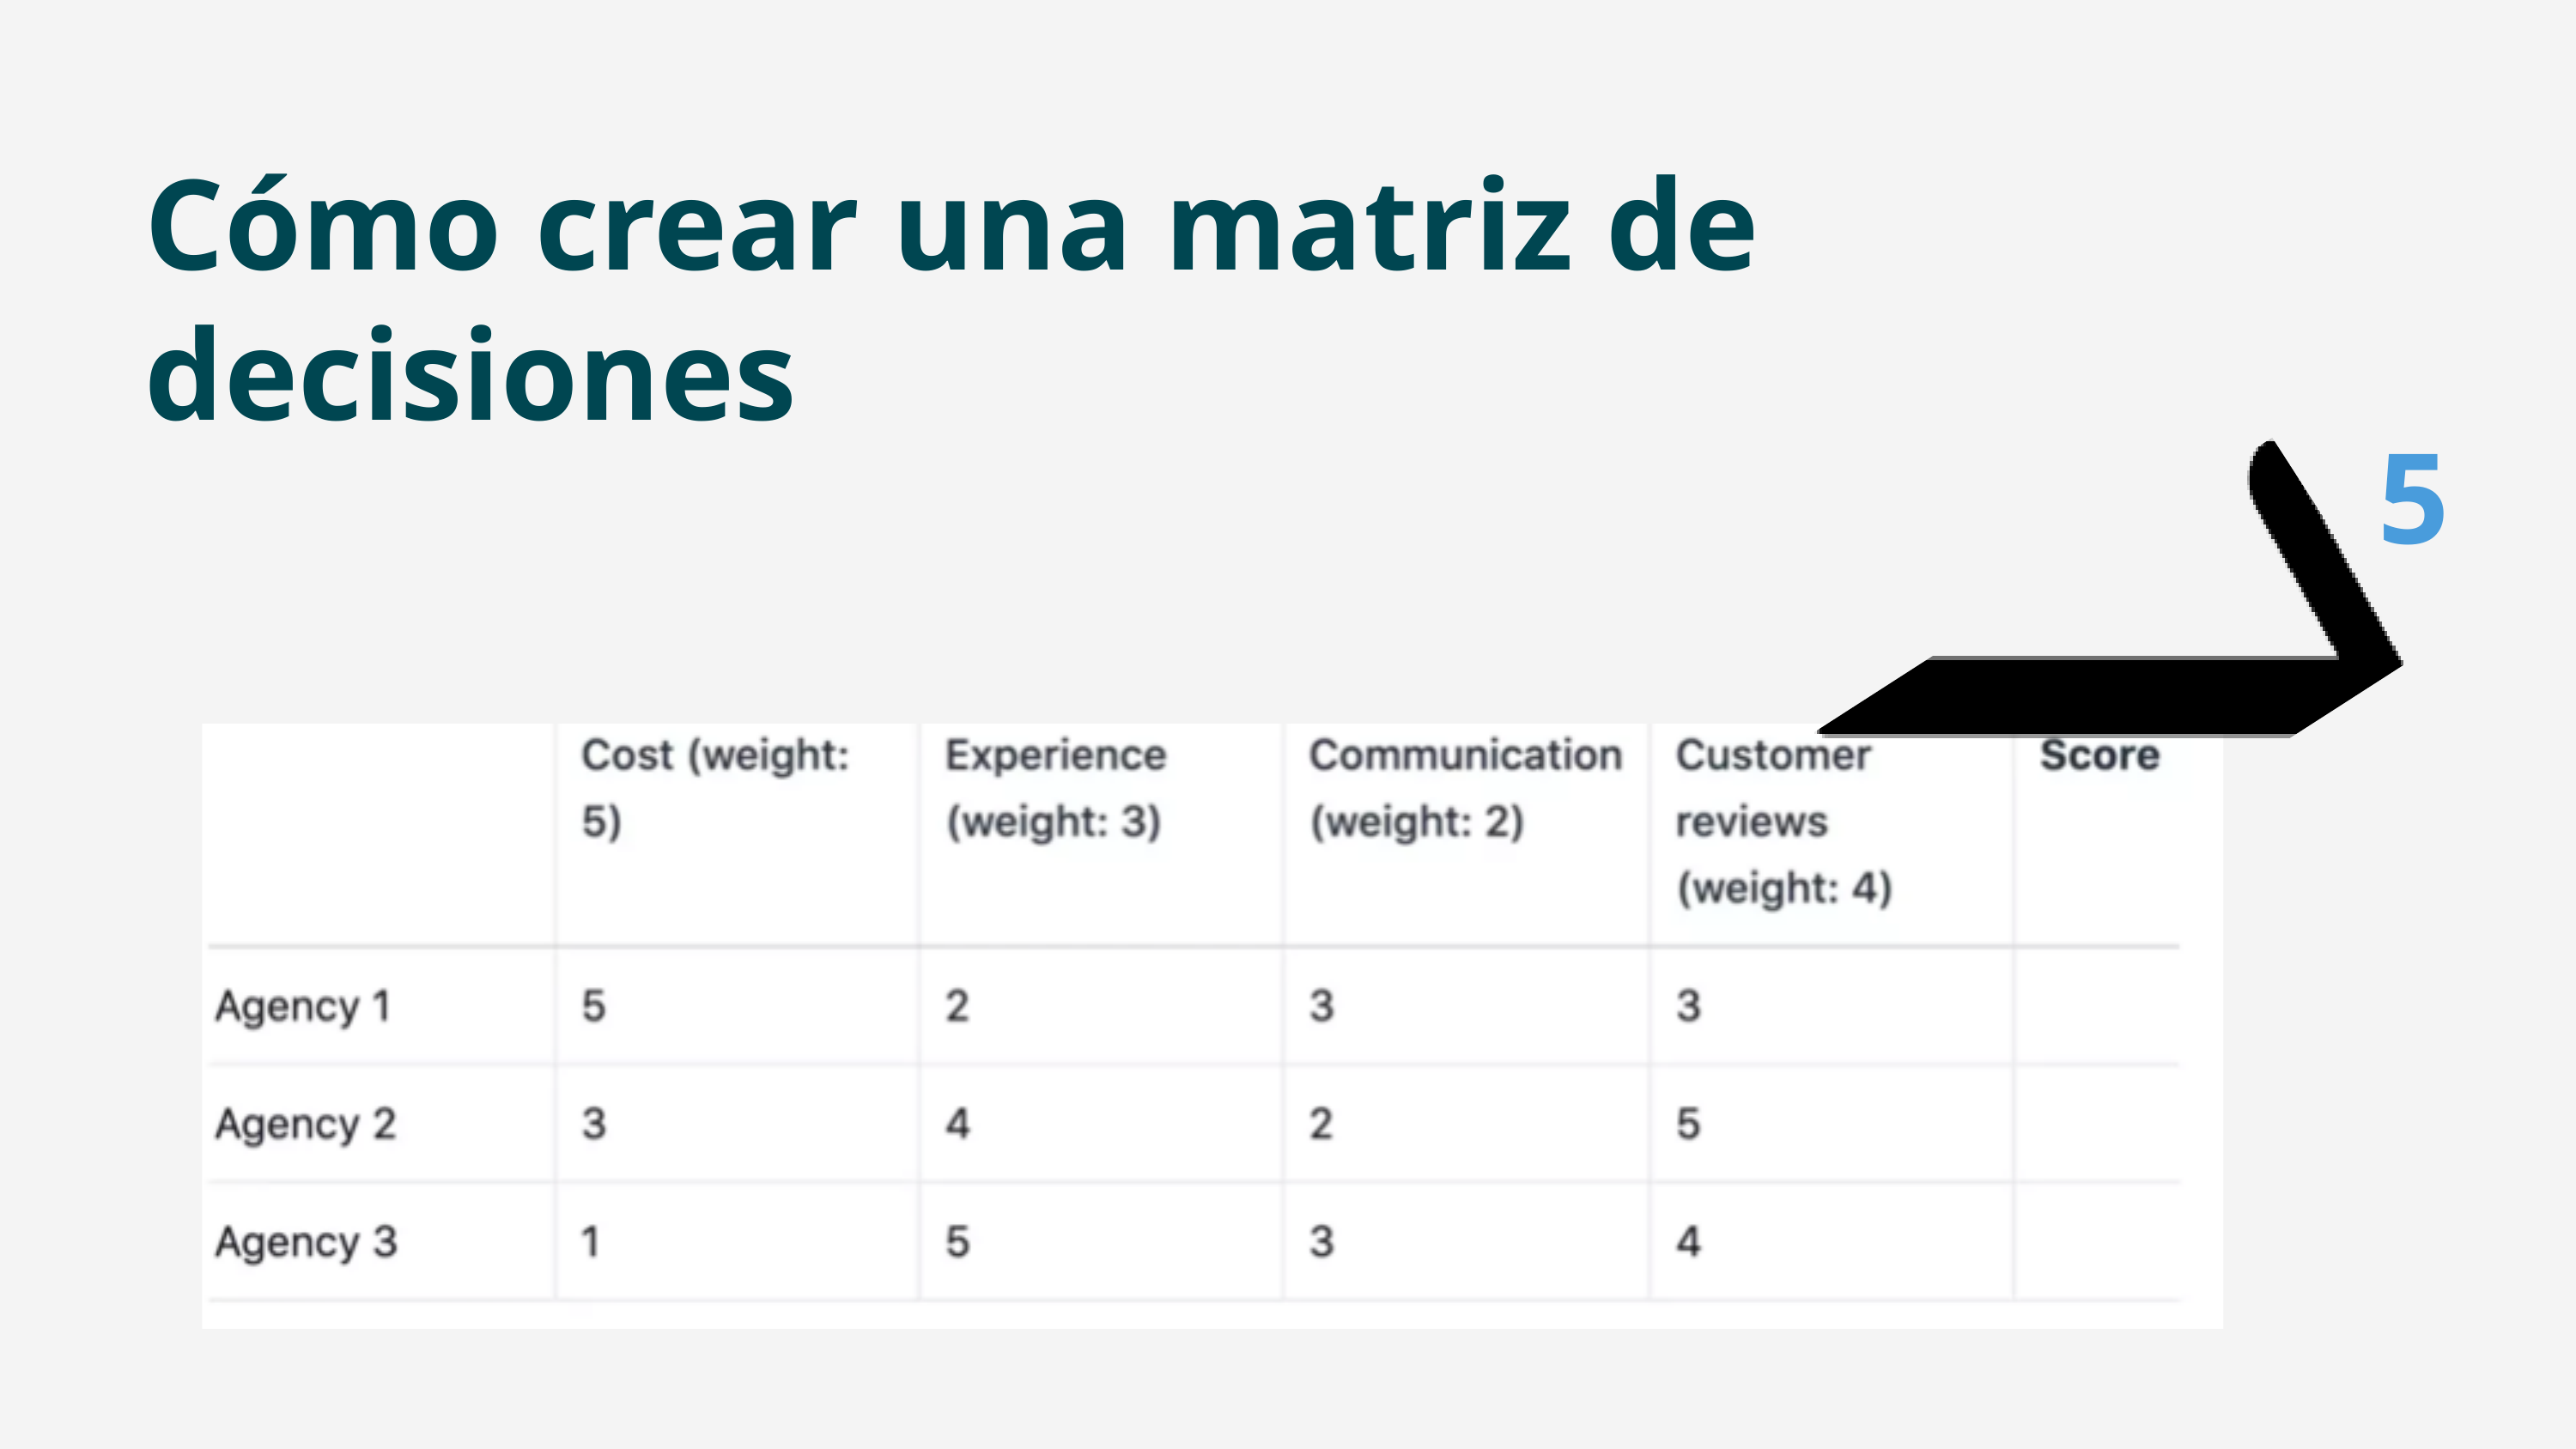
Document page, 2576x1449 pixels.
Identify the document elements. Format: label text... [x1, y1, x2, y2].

text_box Cómo crear una matriz de decisiones [144, 144, 2432, 446]
text_box [202, 724, 2224, 1329]
text_box [1807, 446, 2415, 958]
text_box 5 [2338, 418, 2489, 569]
